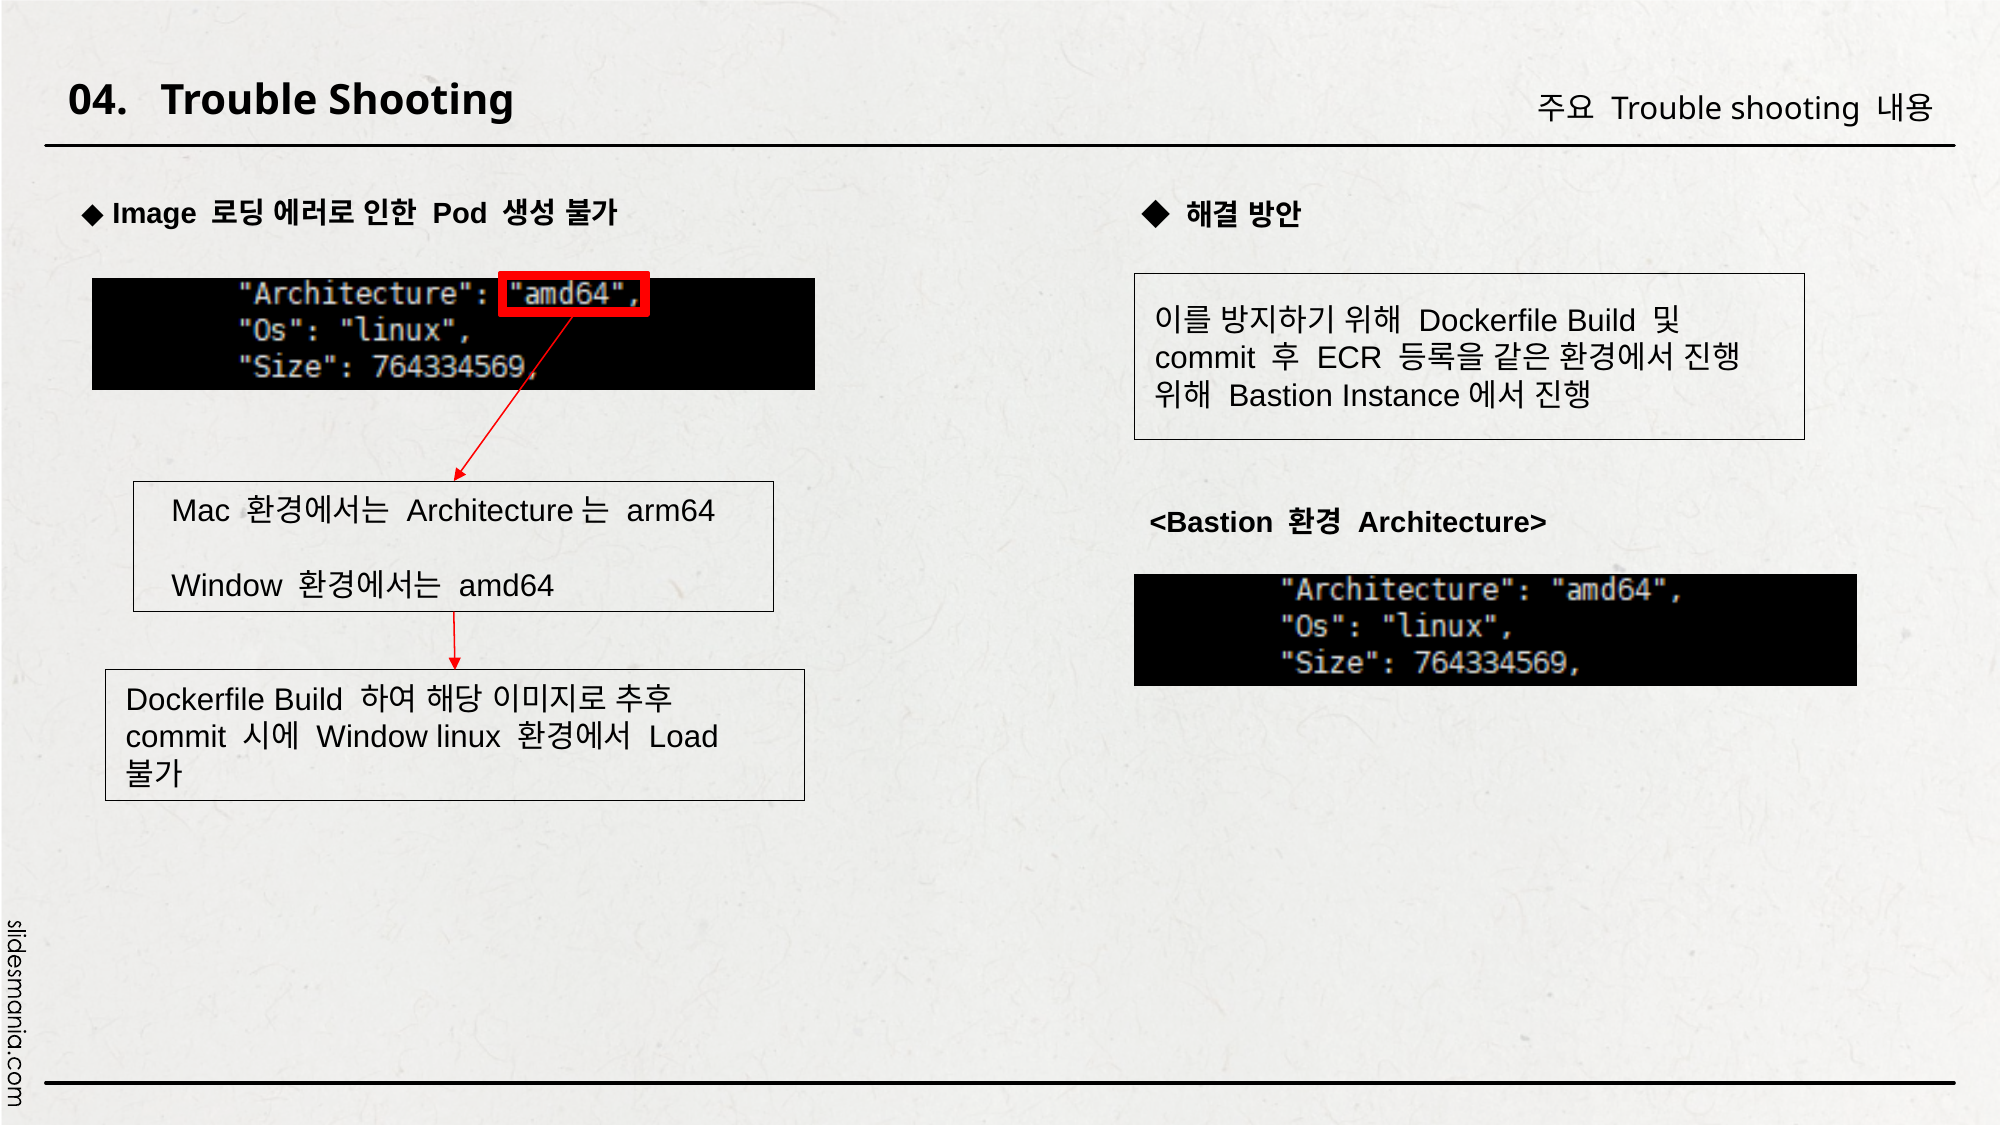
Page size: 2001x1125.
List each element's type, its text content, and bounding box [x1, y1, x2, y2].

text_box Dockerfile Build 하여 해당 이미지로 추후 commit 시에 Window linux 환경에서 Load 불가 [105, 669, 805, 801]
text_box ◆ Image 로딩 에러로 인한 Pod 생성 불가 [66, 187, 685, 272]
subtitle 04. Trouble Shooting [48, 51, 922, 146]
picture [1134, 574, 1857, 686]
text_box <Bastion 환경 Architecture> [1134, 495, 1716, 546]
subtitle 주요 Trouble shooting 내용 [1081, 51, 1955, 146]
text_box 이를 방지하기 위해 Dockerfile Build 및 commit 후 ECR 등록을 같은 환경에서 진행 위해 Bastion Instance에서 진행 [1134, 273, 1805, 440]
text_box Mac 환경에서는 Architecture는 arm64 Window 환경에서는 amd64 [133, 481, 774, 612]
text_box ◆ 해결 방안 [1126, 189, 1708, 239]
text_box [498, 271, 650, 277]
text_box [453, 314, 575, 482]
picture [92, 278, 815, 390]
